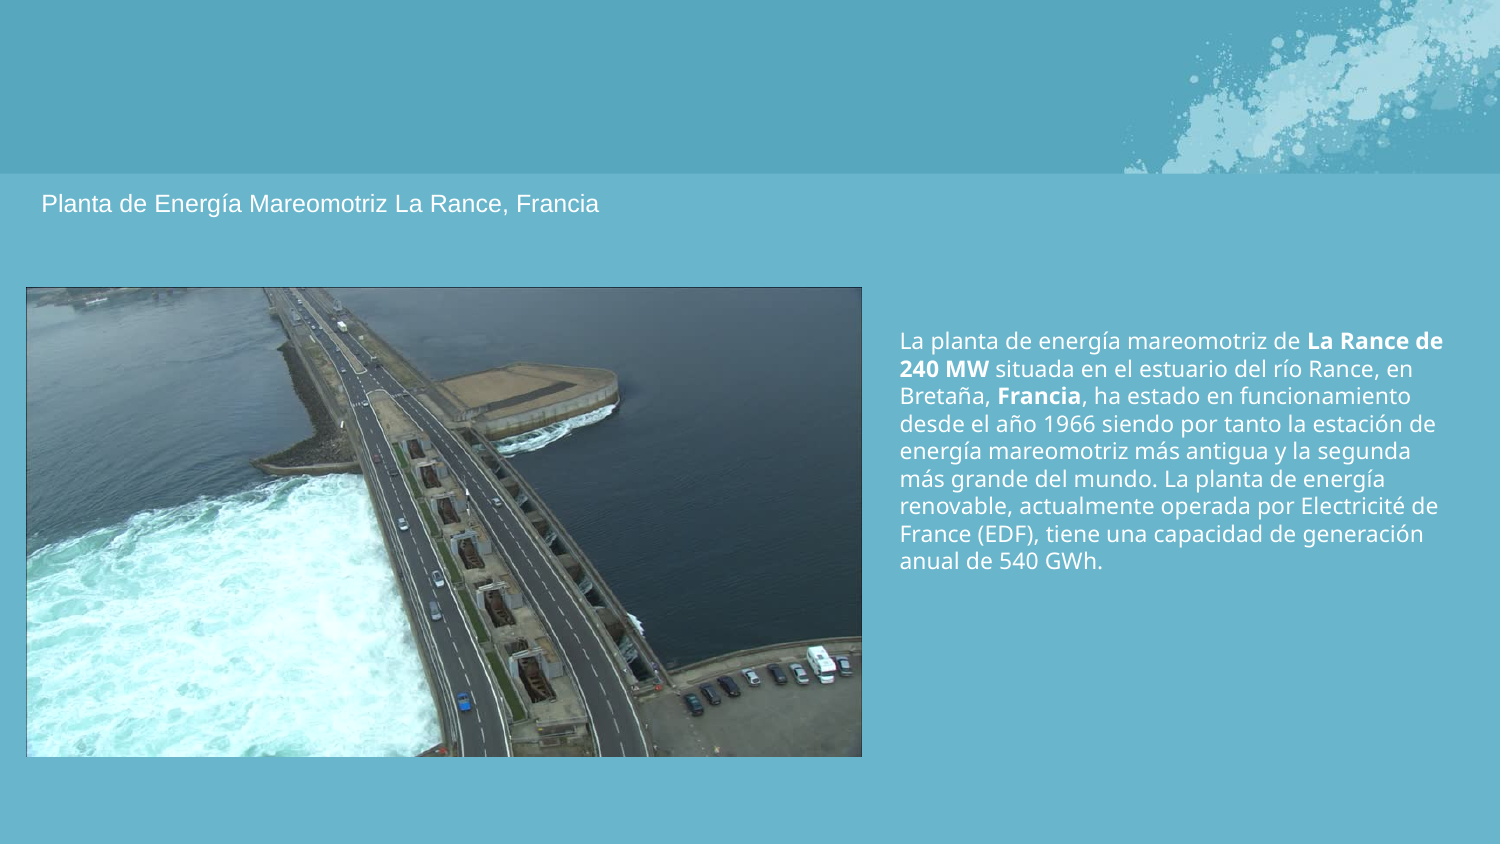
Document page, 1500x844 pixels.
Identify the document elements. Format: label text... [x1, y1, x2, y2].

picture [0, 0, 1500, 173]
picture [26, 286, 862, 757]
list Planta de Energía Mareomotriz La Rance, Francia [26, 179, 1474, 227]
list La planta de energía mareomotriz de La Rance de 240 MW situada en el estuario del río Rance, en Bretaña, Francia, ha estado en funcionamiento desde el año 1966 siendo por tanto la estación de energía mareomotriz más antigua y la segunda más grande del mundo. La planta de energía renovable, actualmente operada por Electricité de France (EDF), tiene una capacidad de generación anual de 540 GWh. [884, 254, 1474, 712]
